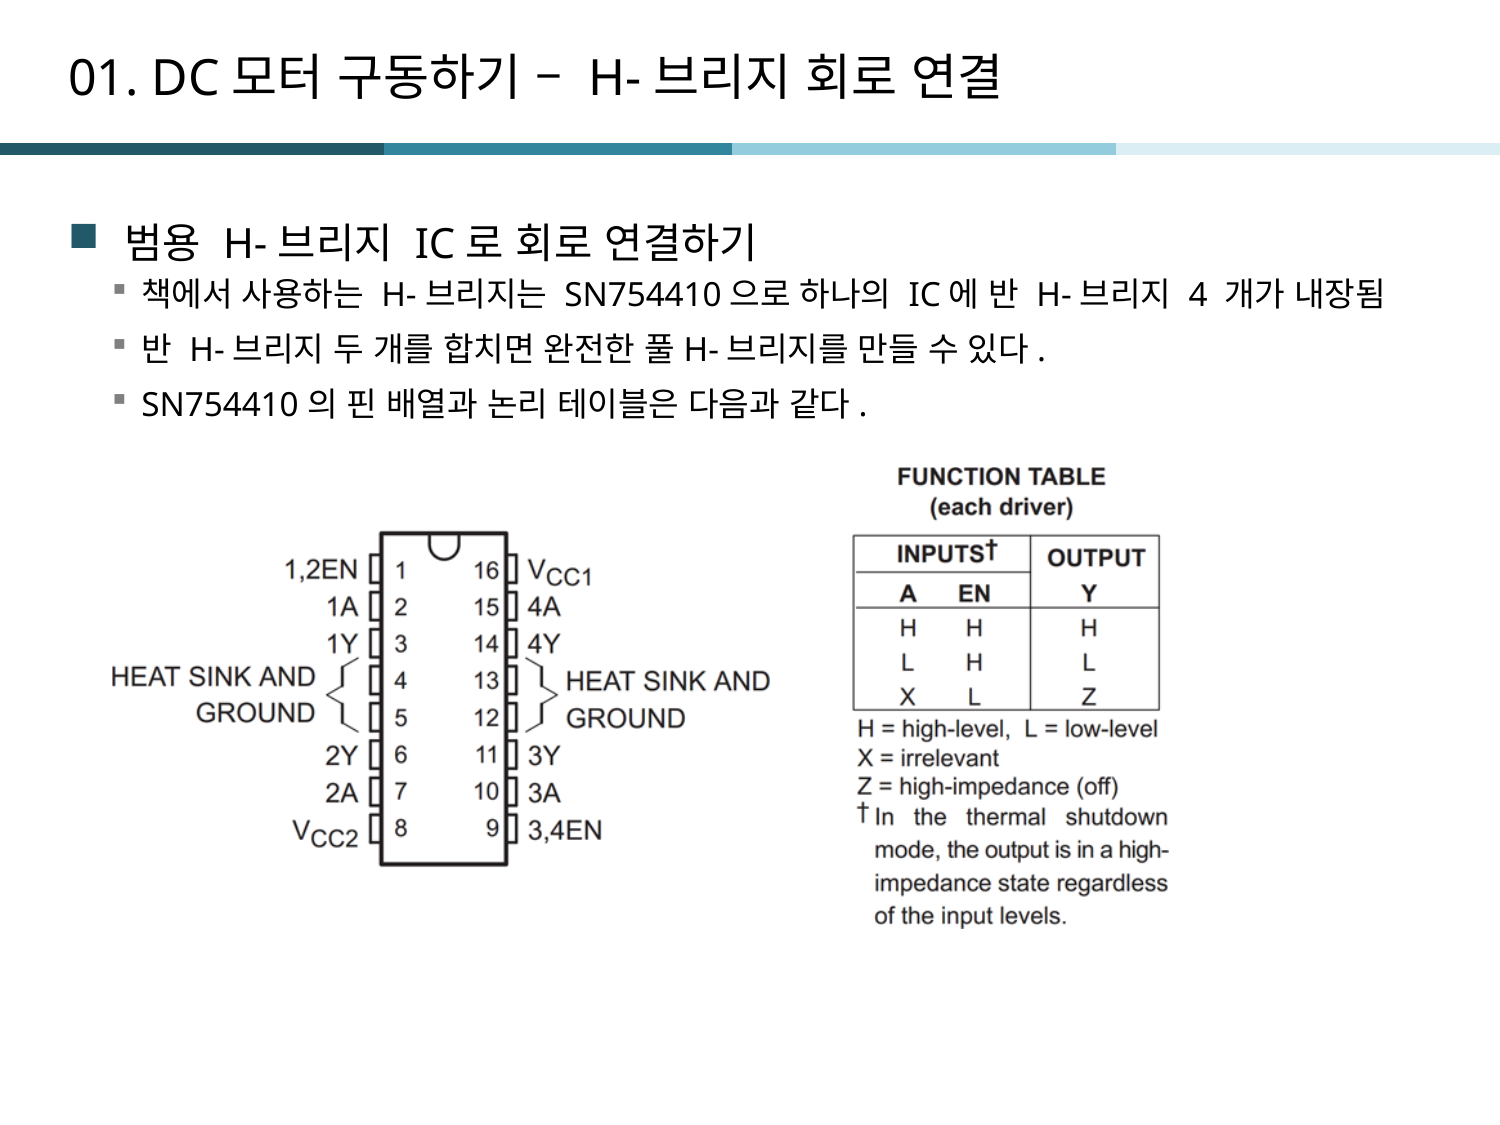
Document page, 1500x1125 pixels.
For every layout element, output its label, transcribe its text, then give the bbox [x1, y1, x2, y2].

list 범용 H-브리지 IC로 회로 연결하기 책에서 사용하는 H-브리지는 SN754410으로 하나의 IC에 반 H-브리지 4 개가 내장됨 반 H-브리지 두 개를 합치면 완전한 풀H-브리지를 만들 수 있다. SN754410의 핀 배열과 논리 테이블은 다음과 같다. [53, 184, 1447, 1071]
title 01. DC모터 구동하기 – H-브리지 회로 연결 [53, 30, 1447, 121]
picture [111, 467, 1169, 929]
